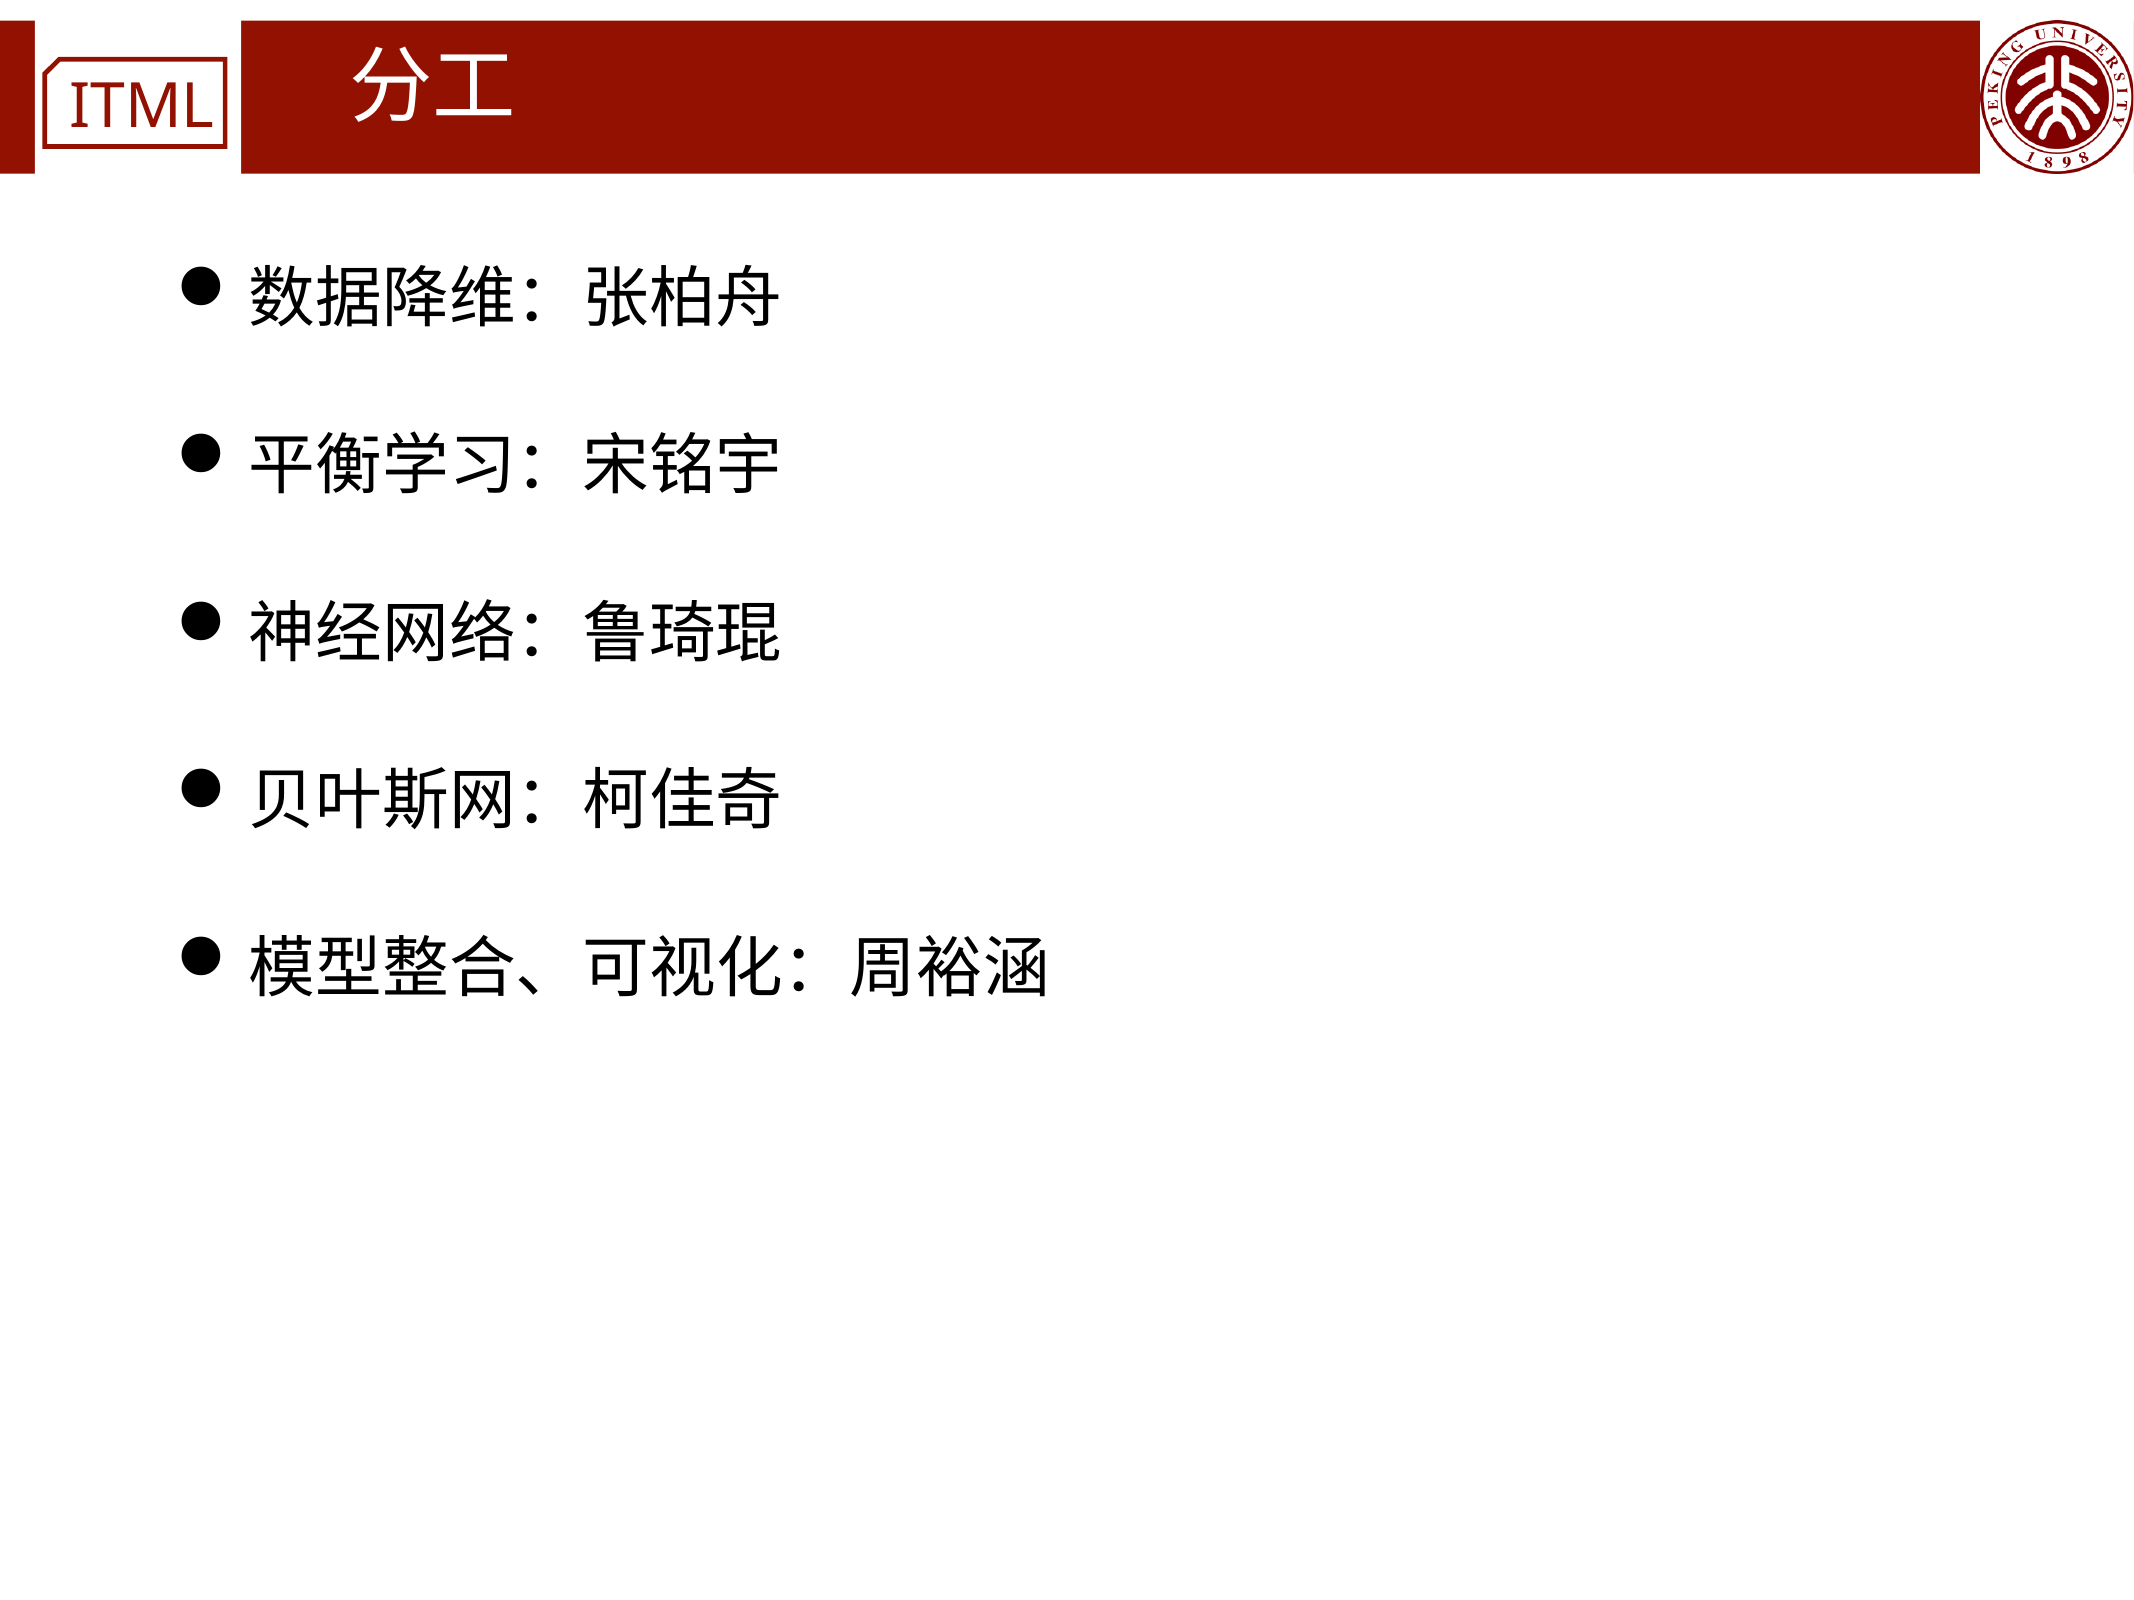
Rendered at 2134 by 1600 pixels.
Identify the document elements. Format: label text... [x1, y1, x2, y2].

picture [1980, 20, 2134, 174]
text_box 数据降维：张柏舟 平衡学习：宋铭宇 神经网络：鲁琦琨 贝叶斯网：柯佳奇 模型整合、可视化：周裕涵 [161, 246, 1973, 1540]
title 分工 [334, 25, 1888, 148]
